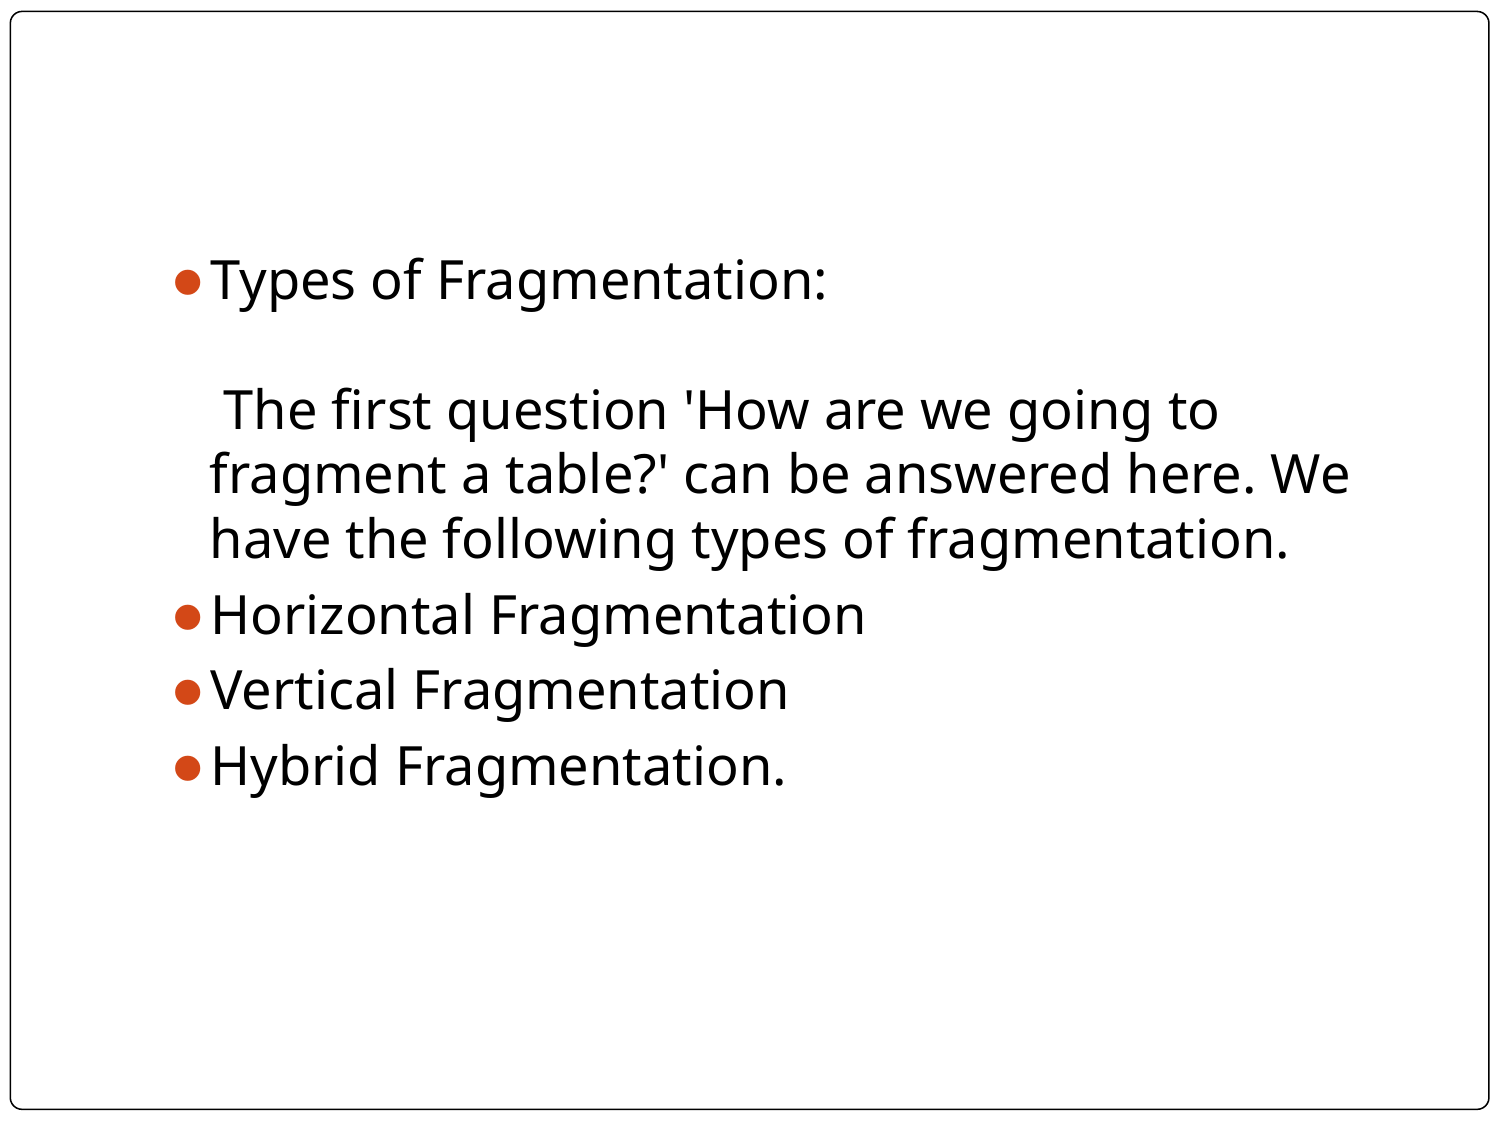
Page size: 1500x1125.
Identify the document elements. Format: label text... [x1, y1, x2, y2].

list Types of Fragmentation: The first question 'How are we going to fragment a table?' can be answered here. We have the following types of fragmentation. Horizontal Fragmentation Vertical Fragmentation Hybrid Fragmentation. [150, 237, 1425, 988]
